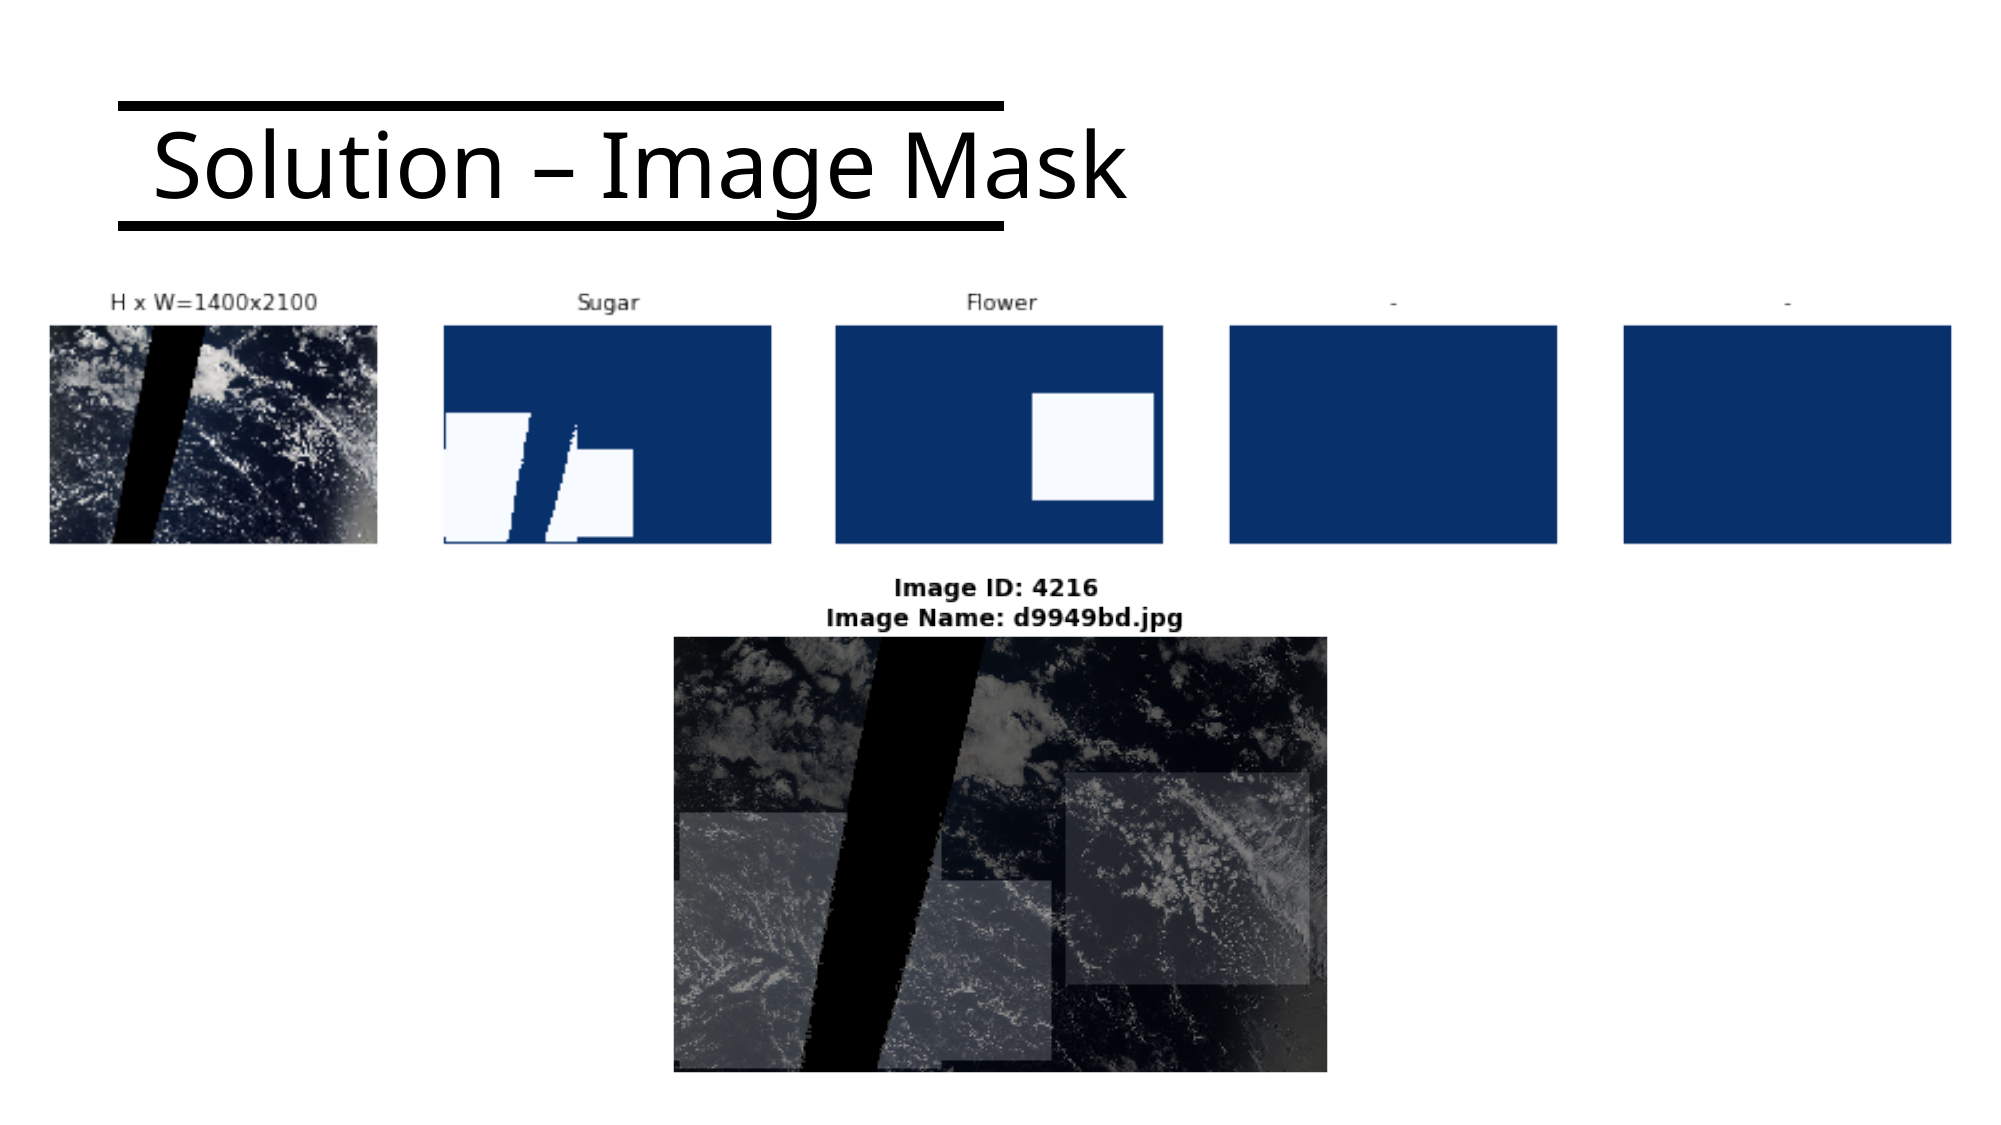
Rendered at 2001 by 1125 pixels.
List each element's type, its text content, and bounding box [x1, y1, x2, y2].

picture [33, 277, 1967, 1087]
title Solution – Image Mask [137, 59, 1863, 277]
